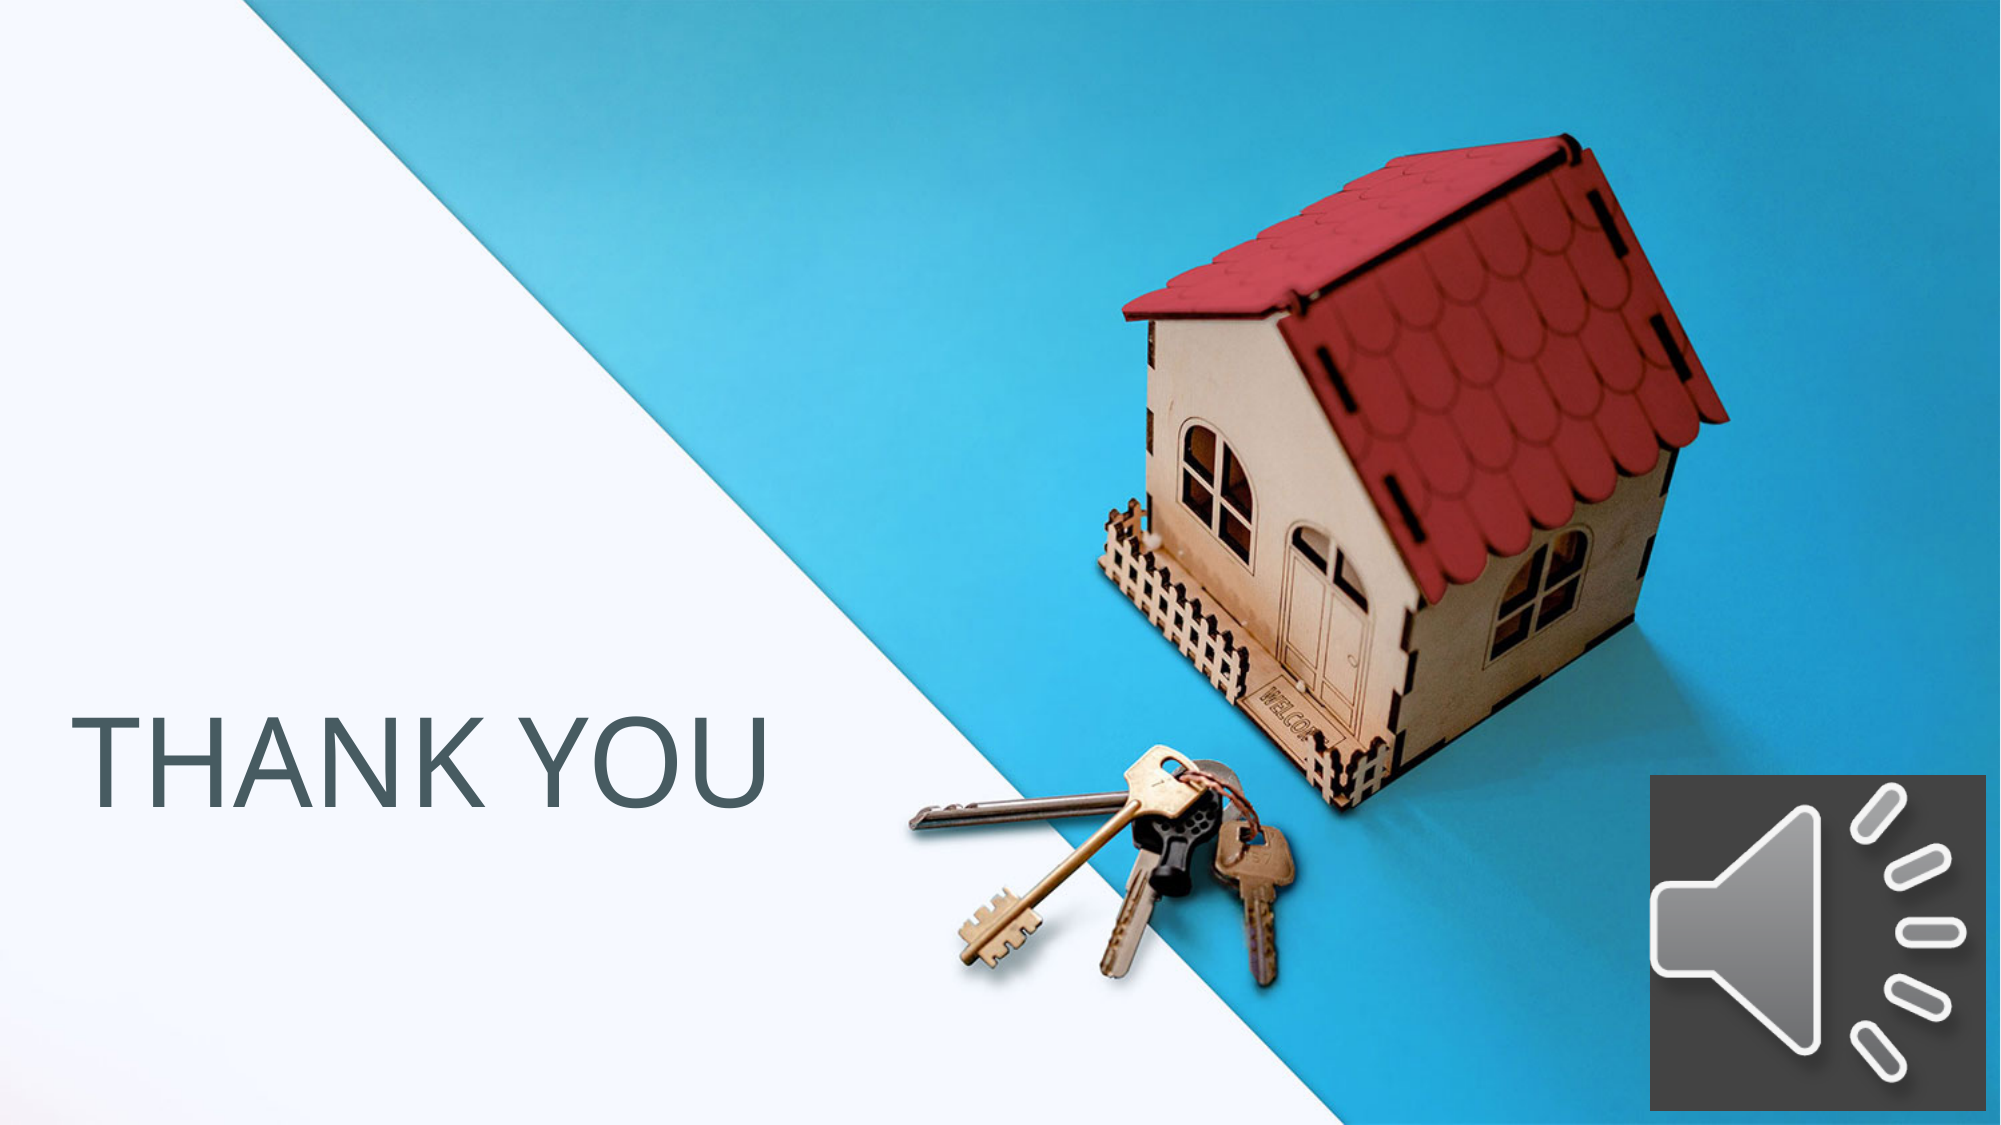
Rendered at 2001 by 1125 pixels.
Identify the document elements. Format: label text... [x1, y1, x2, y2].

picture [0, 0, 2001, 1125]
text_box THANK YOU [57, 674, 1000, 840]
